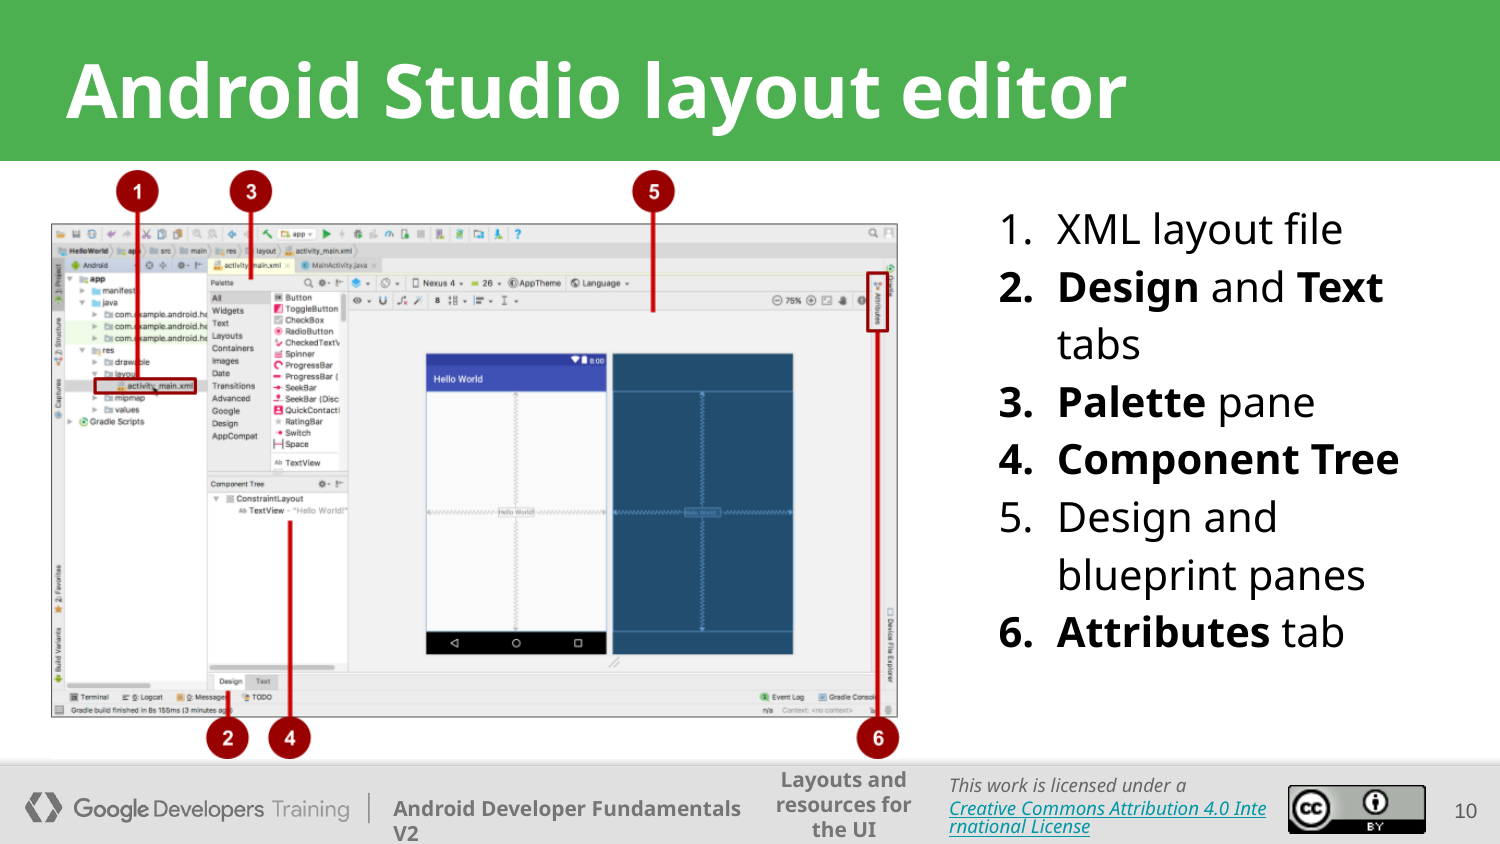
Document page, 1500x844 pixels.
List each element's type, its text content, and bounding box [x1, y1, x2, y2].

list XML layout file Design and Text tabs Palette pane Component Tree Design and blueprint panes Attributes tab [966, 180, 1449, 741]
picture [0, 161, 1500, 844]
title Android Studio layout editor [51, 28, 1472, 122]
slide_number 10 [1402, 777, 1493, 842]
